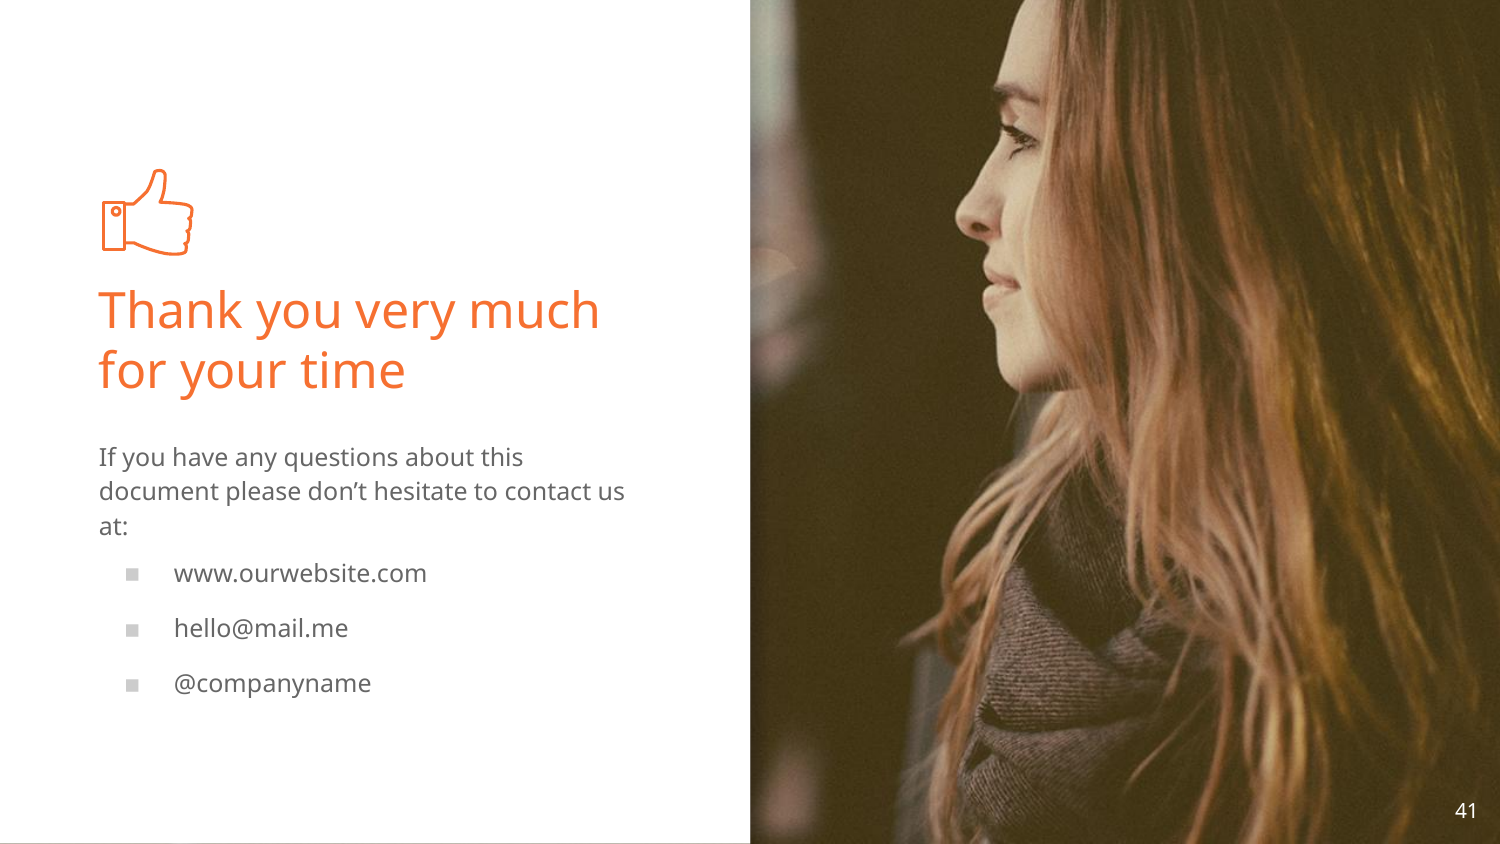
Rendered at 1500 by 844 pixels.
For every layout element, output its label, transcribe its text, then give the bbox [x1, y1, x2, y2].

slide_number 41 [1403, 779, 1494, 844]
picture [751, 0, 1500, 844]
title Thank you very much for your time [83, 254, 661, 414]
list If you have any questions about this document please don’t hesitate to contact us at: www.ourwebsite.com hello@mail.me @companyname [83, 422, 661, 716]
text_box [102, 170, 193, 255]
